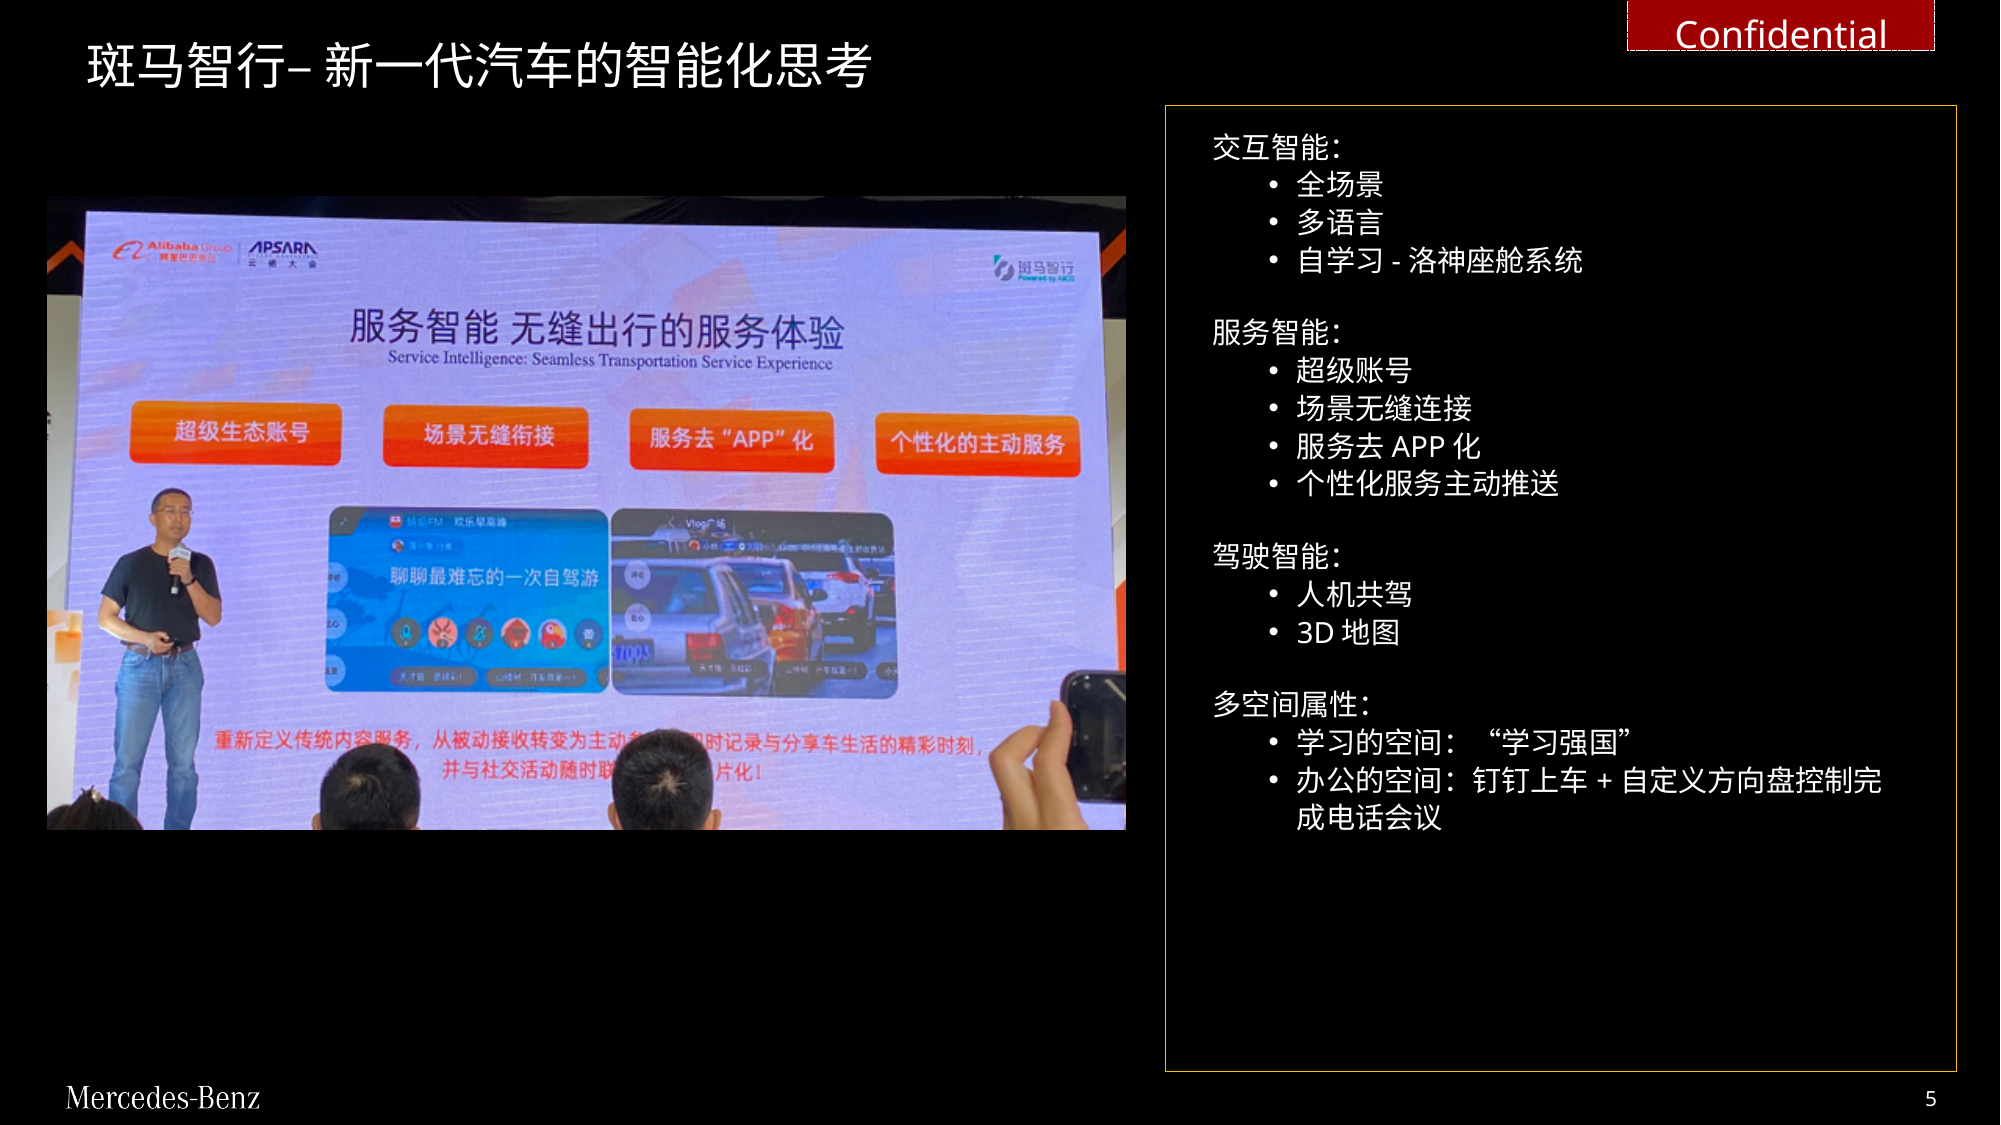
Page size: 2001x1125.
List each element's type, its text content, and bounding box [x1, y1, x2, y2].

text_box 交互智能： 全场景 多语言 自学习-洛神座舱系统 服务智能： 超级账号 场景无缝连接 服务去APP化 个性化服务主动推送 驾驶智能： 人机共驾 3D地图 多空间属性： 学习的空间：“学习强国” 办公的空间：钉钉上车+自定义方向盘控制完成电话会议 [1165, 105, 1957, 1072]
slide_number 5 [1883, 1074, 1937, 1125]
text_box 斑马智行– 新一代汽车的智能化思考 [71, 0, 1533, 102]
picture [47, 196, 1126, 830]
text_box Confidential [1627, 0, 1935, 51]
